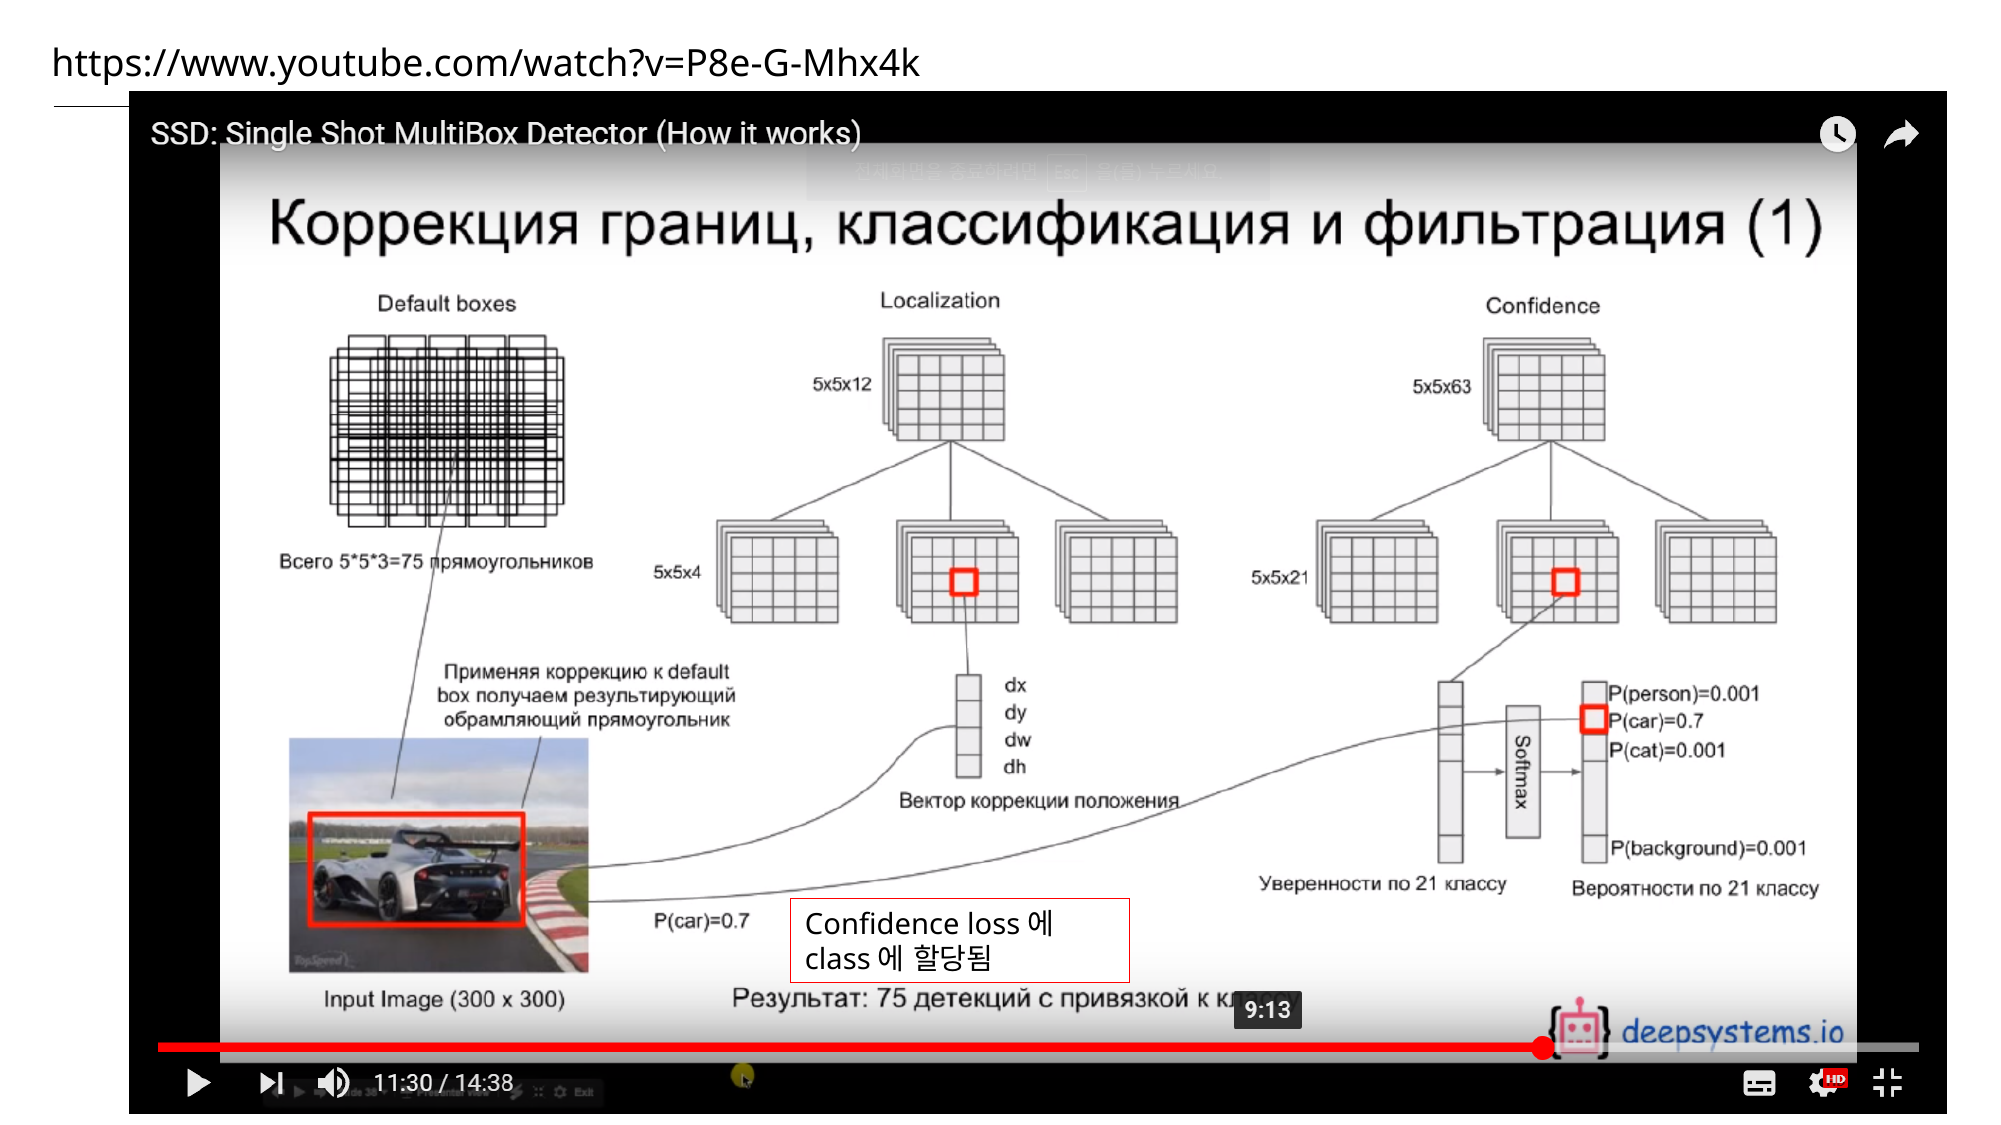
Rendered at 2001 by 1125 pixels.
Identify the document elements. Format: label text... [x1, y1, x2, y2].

picture [129, 91, 1947, 1114]
text_box https://www.youtube.com/watch?v=P8e-G-Mhx4k [36, 31, 936, 91]
